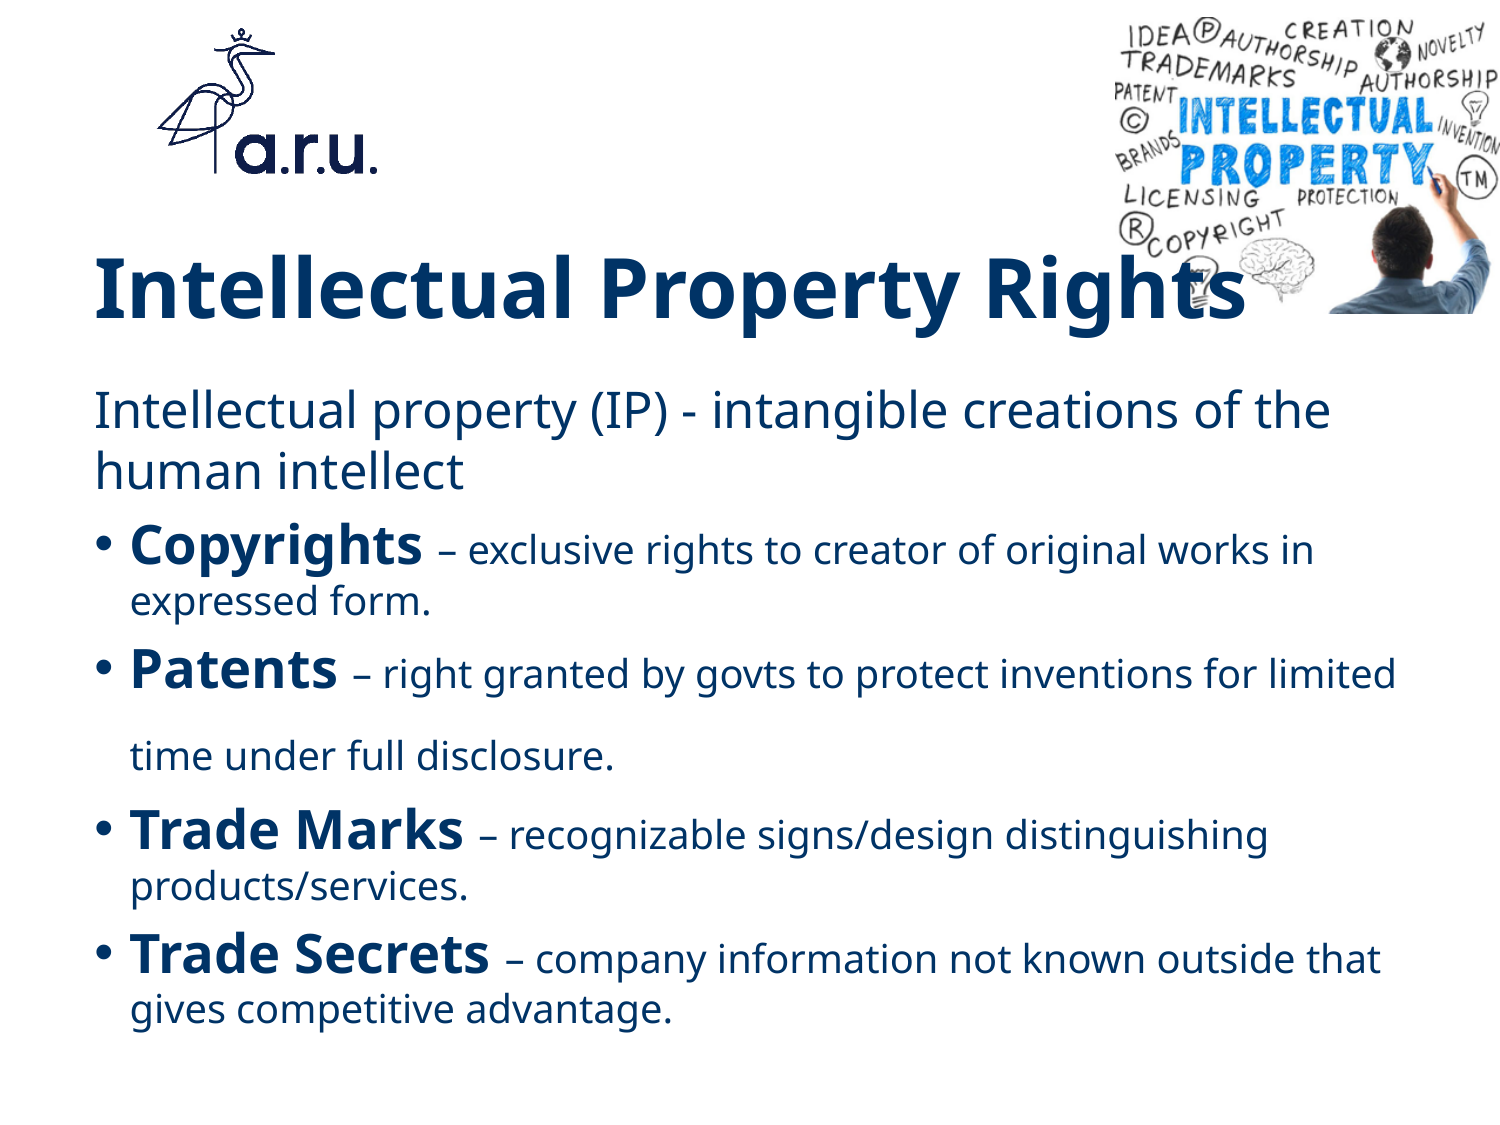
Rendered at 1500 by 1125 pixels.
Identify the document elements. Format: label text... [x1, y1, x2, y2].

list Intellectual property (IP) - intangible creations of the human intellect Copyrights – exclusive rights to creator of original works in expressed form. Patents – right granted by govts to protect inventions for limited time under full disclosure. Trade Marks – recognizable signs/design distinguishing products/services. Trade Secrets – company information not known outside that gives competitive advantage. [79, 370, 1434, 1044]
title Intellectual Property Rights [79, 212, 1336, 370]
picture [1115, 17, 1500, 314]
picture [156, 28, 377, 174]
